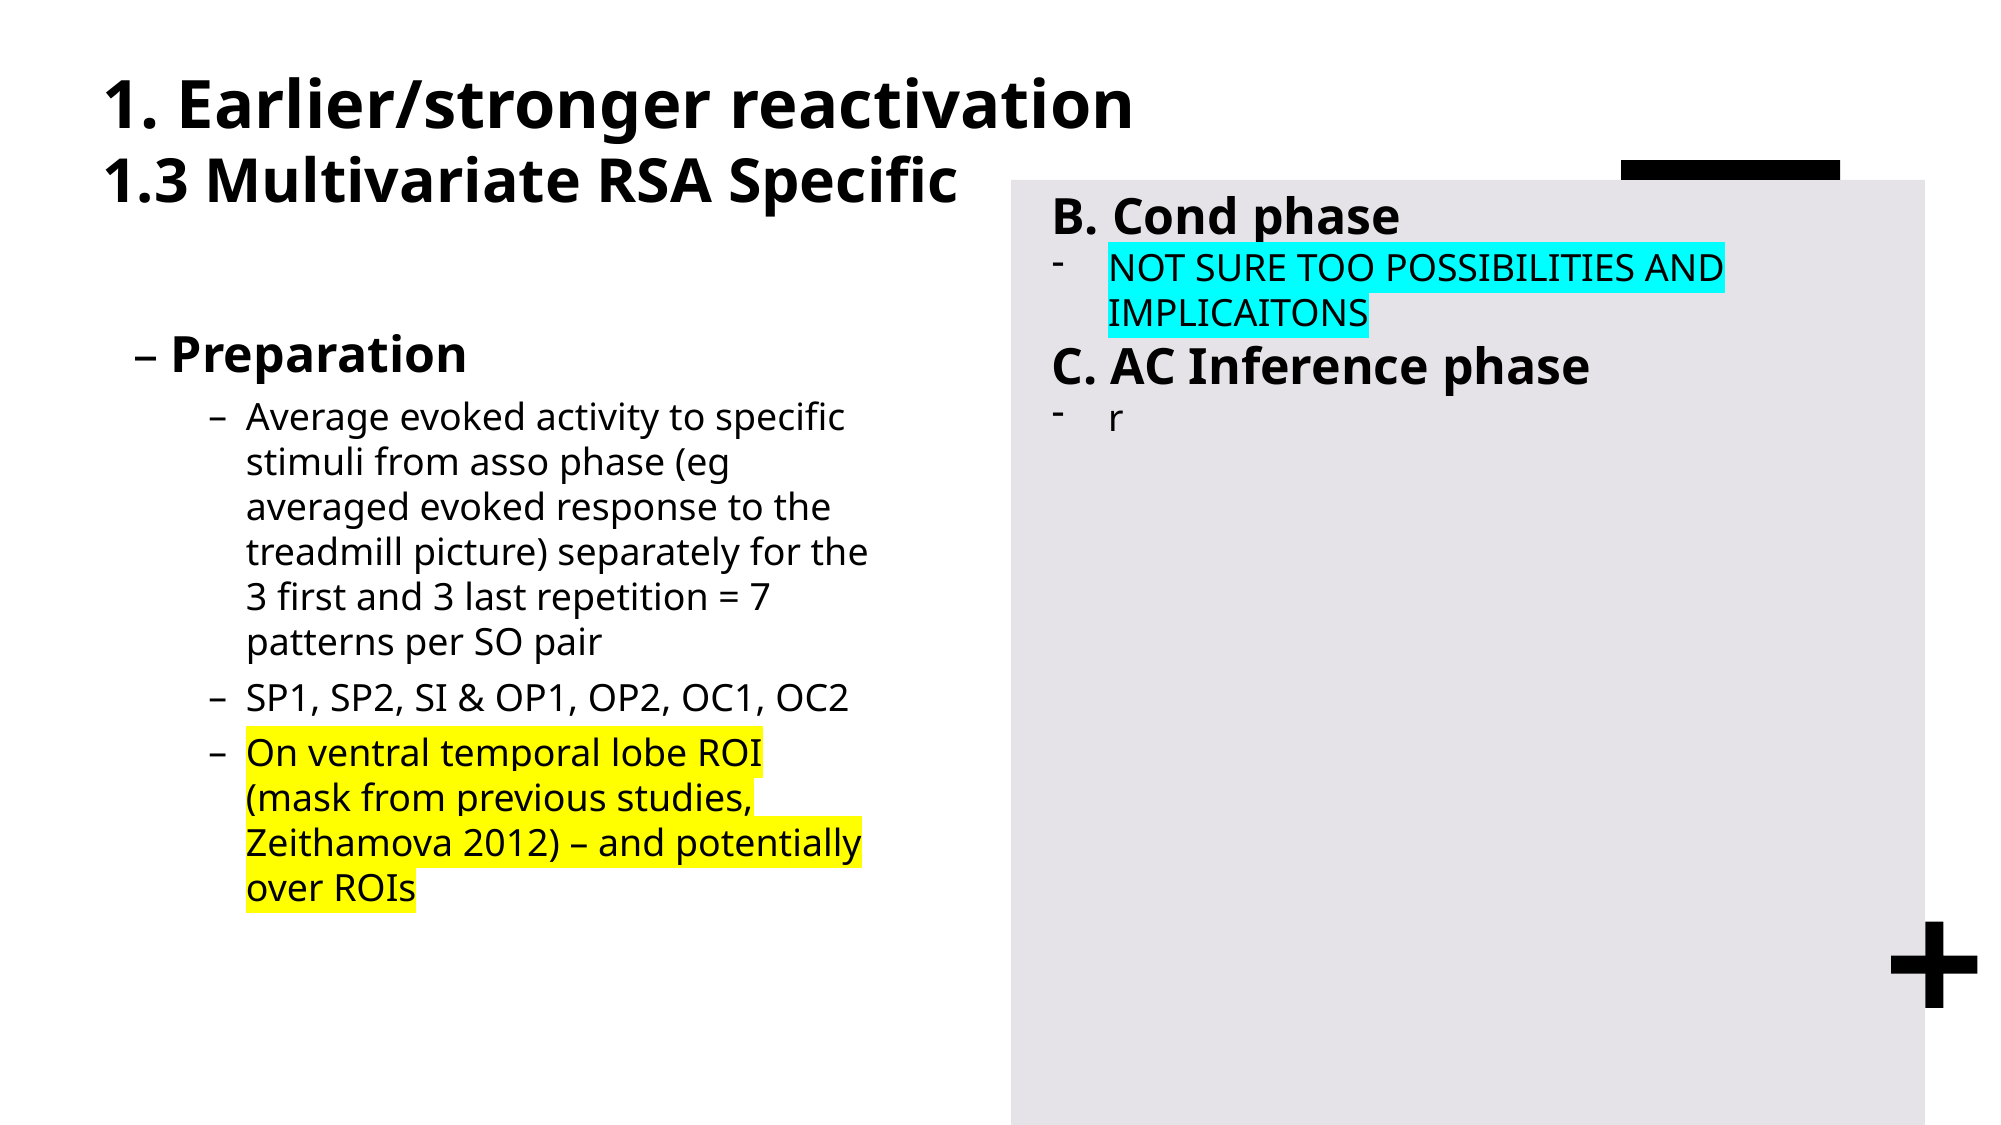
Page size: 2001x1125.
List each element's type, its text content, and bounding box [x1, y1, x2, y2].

text_box B. Cond phase NOT SURE TOO POSSIBILITIES AND IMPLICAITONS C. AC Inference phase r [1037, 176, 1919, 447]
list Preparation Average evoked activity to specific stimuli from asso phase (eg averaged evoked response to the treadmill picture) separately for the 3 first and 3 last repetition = 7 patterns per SO pair SP1, SP2, SI & OP1, OP2, OC1, OC2 On ventral temporal lobe ROI (mask from previous studies, Zeithamova 2012) – and potentially over ROIs [118, 315, 890, 1024]
title 1. Earlier/stronger reactivation 1.3 Multivariate RSA Specific [86, 53, 1187, 292]
